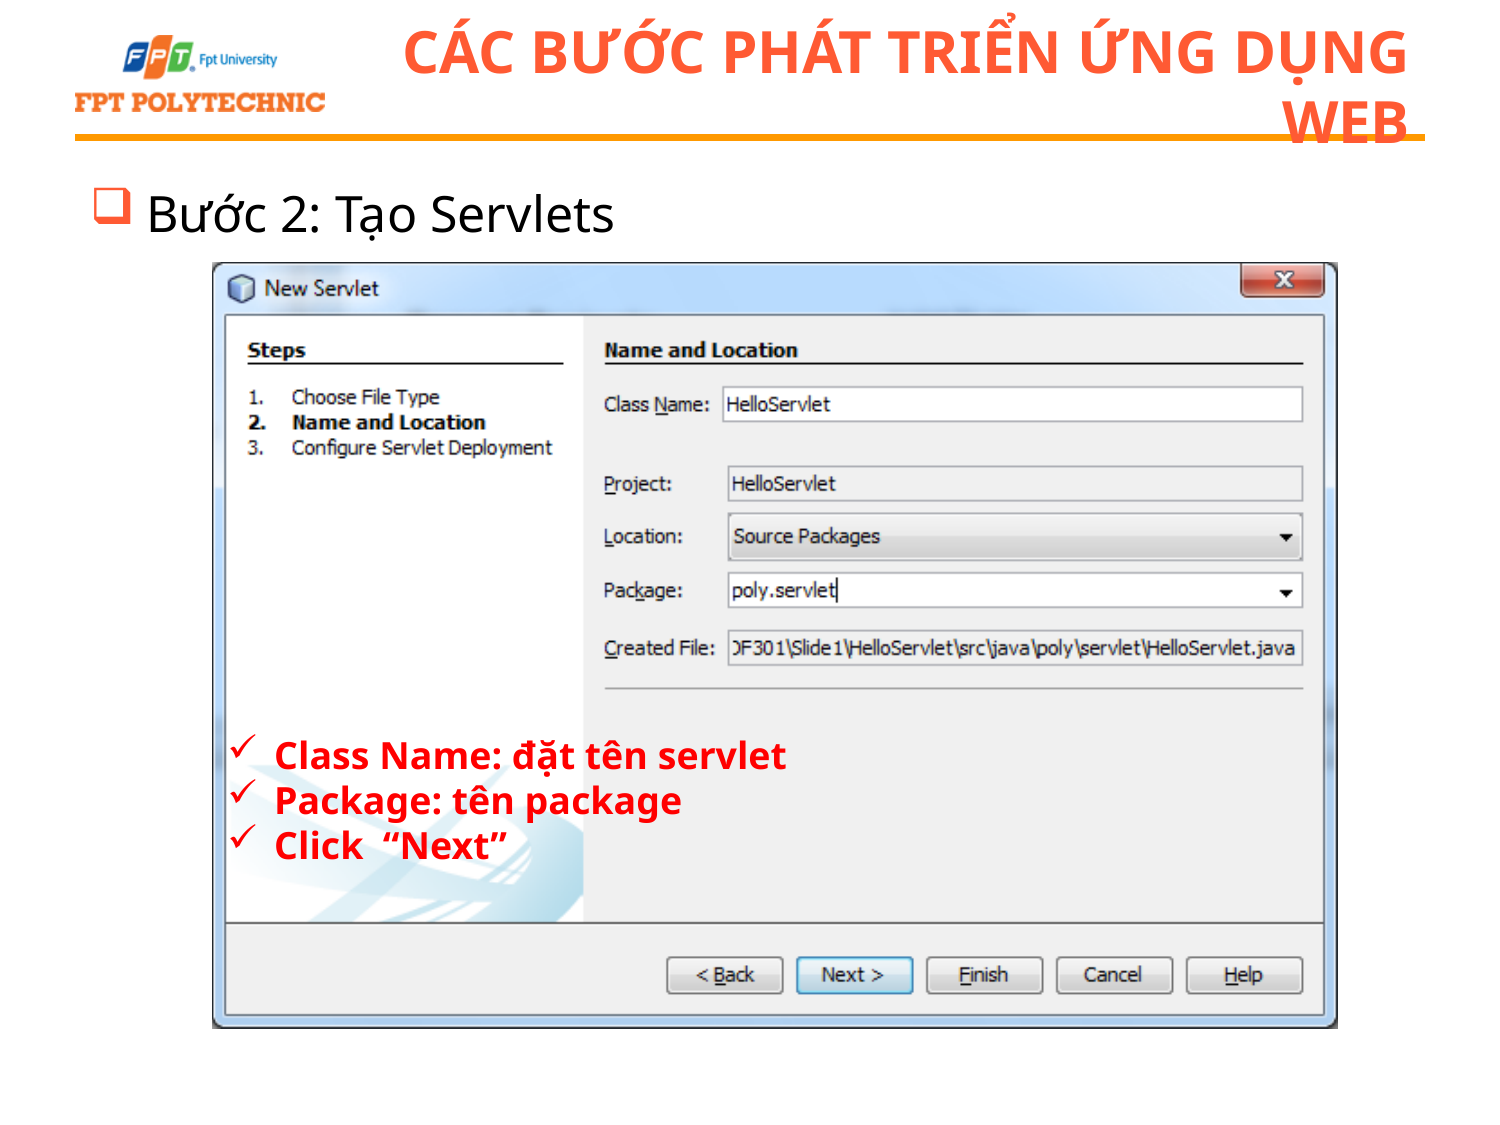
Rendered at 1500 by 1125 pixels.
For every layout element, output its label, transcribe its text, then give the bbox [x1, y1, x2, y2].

picture [212, 262, 1338, 1029]
title Các bước phát triển ứng dụng web [337, 45, 1425, 125]
list Bước 2: Tạo Servlets [75, 174, 1425, 263]
picture [75, 35, 325, 112]
